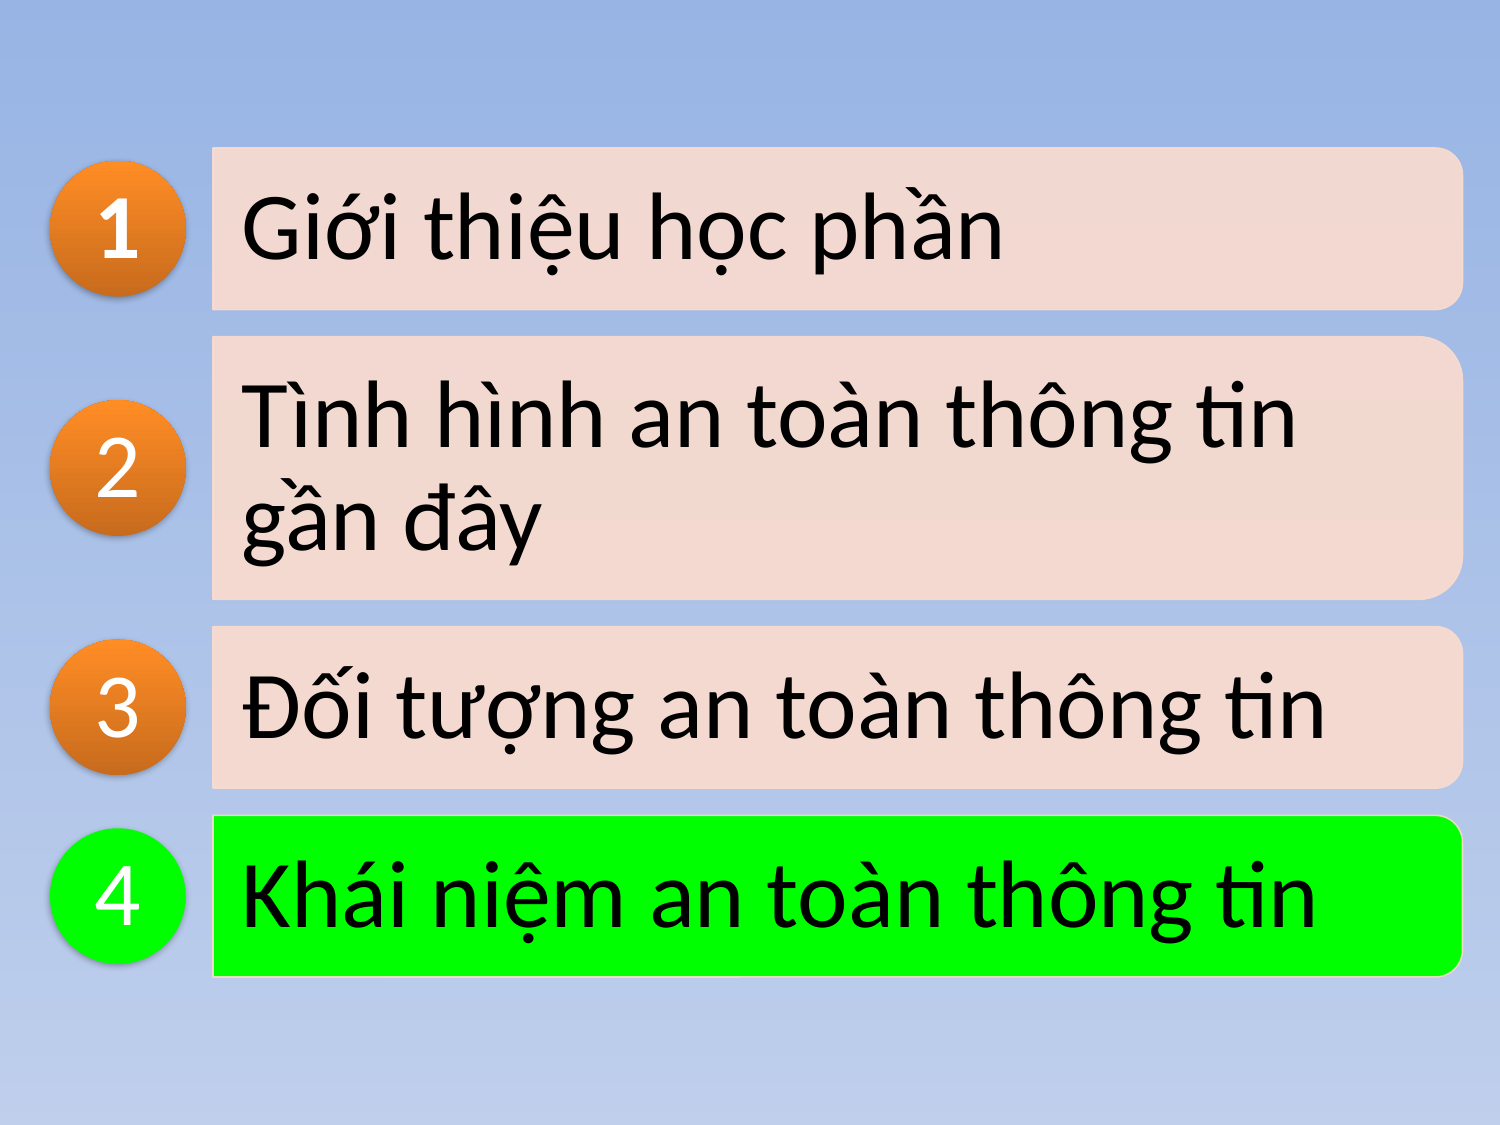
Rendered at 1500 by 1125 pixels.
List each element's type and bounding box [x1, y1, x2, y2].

text_box [49, 147, 1463, 978]
